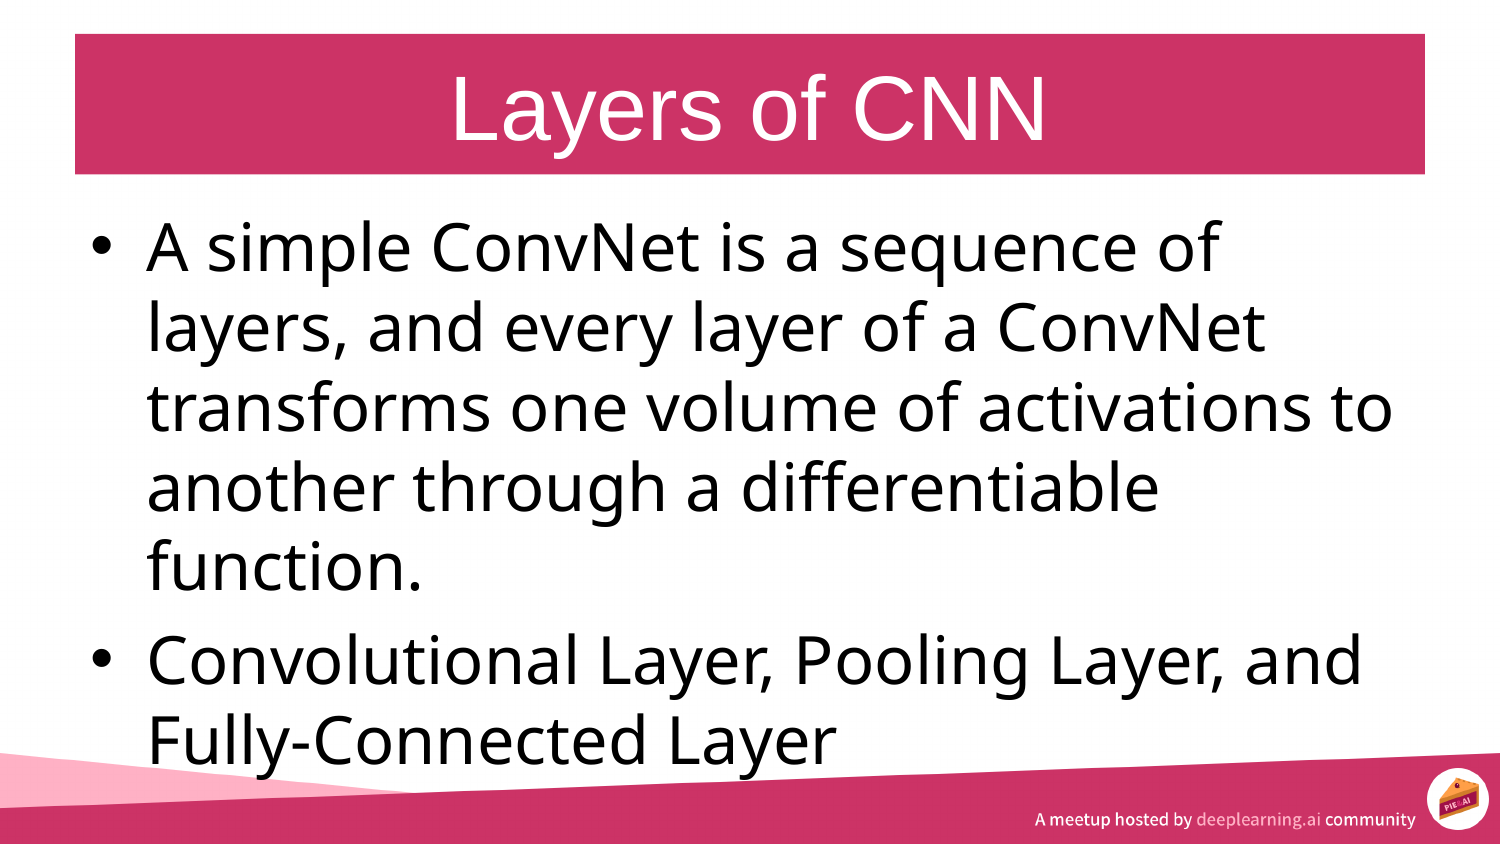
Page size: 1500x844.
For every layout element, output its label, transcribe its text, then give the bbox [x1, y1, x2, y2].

list A simple ConvNet is a sequence of layers, and every layer of a ConvNet transforms one volume of activations to another through a differentiable function. Convolutional Layer, Pooling Layer, and Fully-Connected Layer [74, 196, 1425, 754]
picture [0, 0, 1500, 844]
title Layers of CNN [75, 33, 1425, 175]
